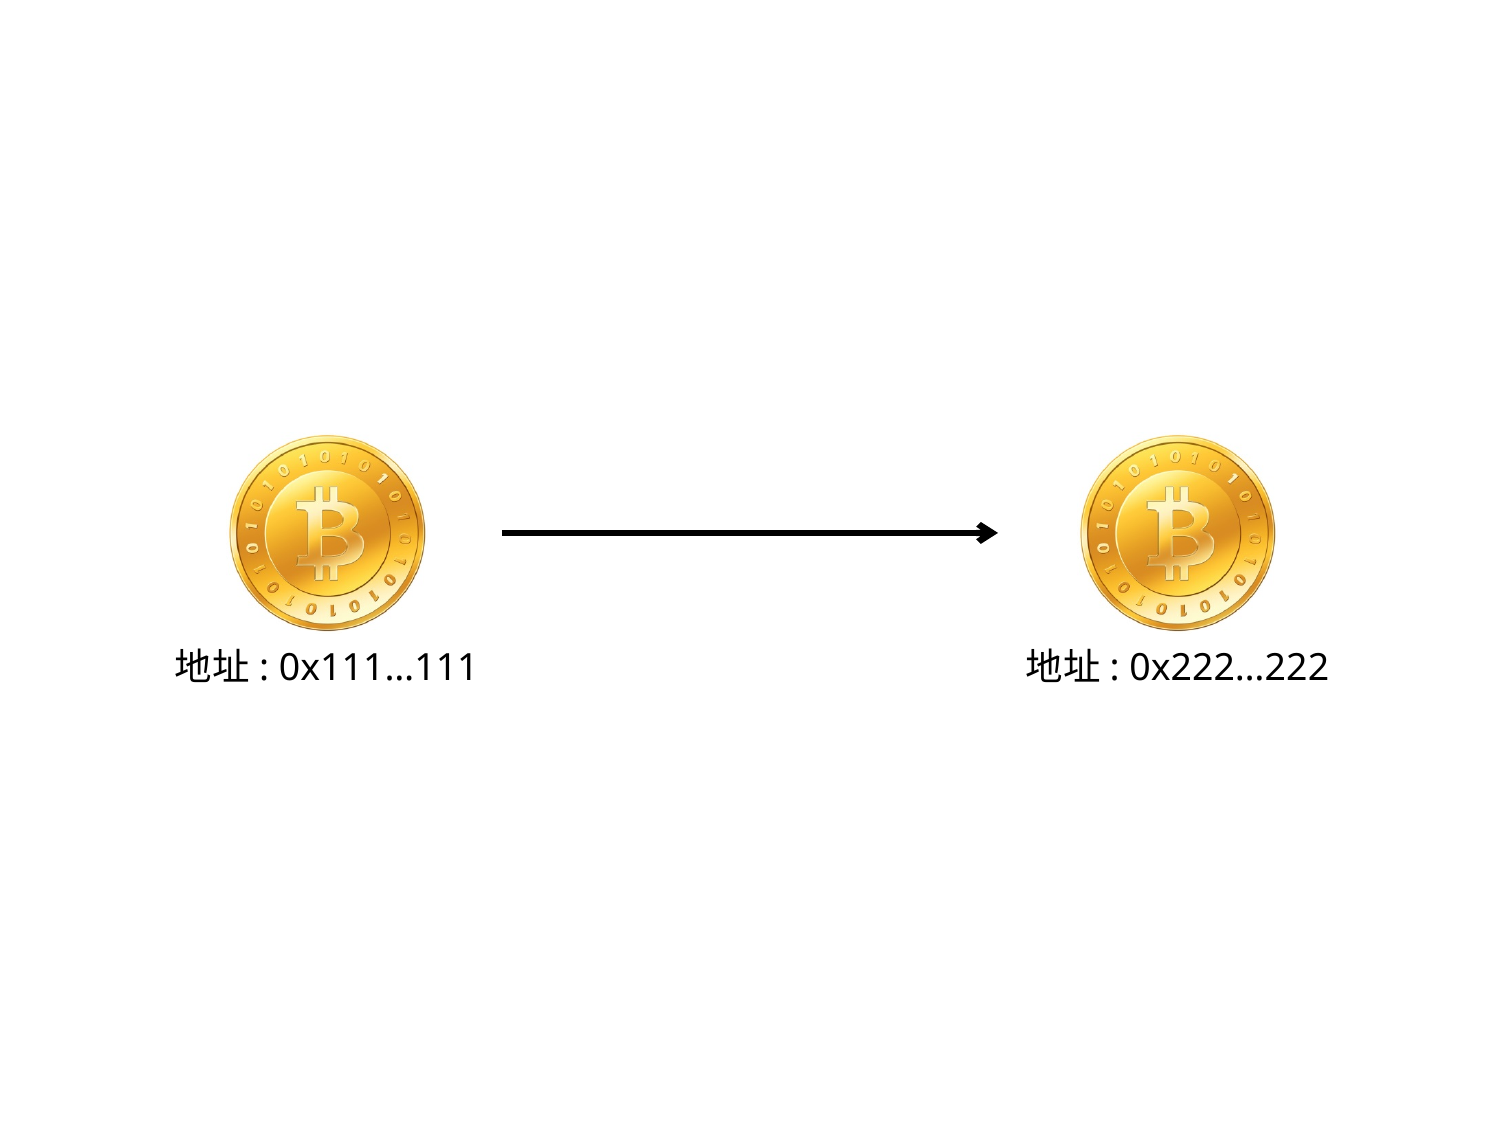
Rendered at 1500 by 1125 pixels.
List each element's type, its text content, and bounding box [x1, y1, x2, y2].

text_box 地址: 0x222…222 [1010, 635, 1344, 695]
picture [1076, 432, 1278, 634]
text_box 地址: 0x111…111 [160, 635, 494, 695]
picture [226, 432, 428, 634]
